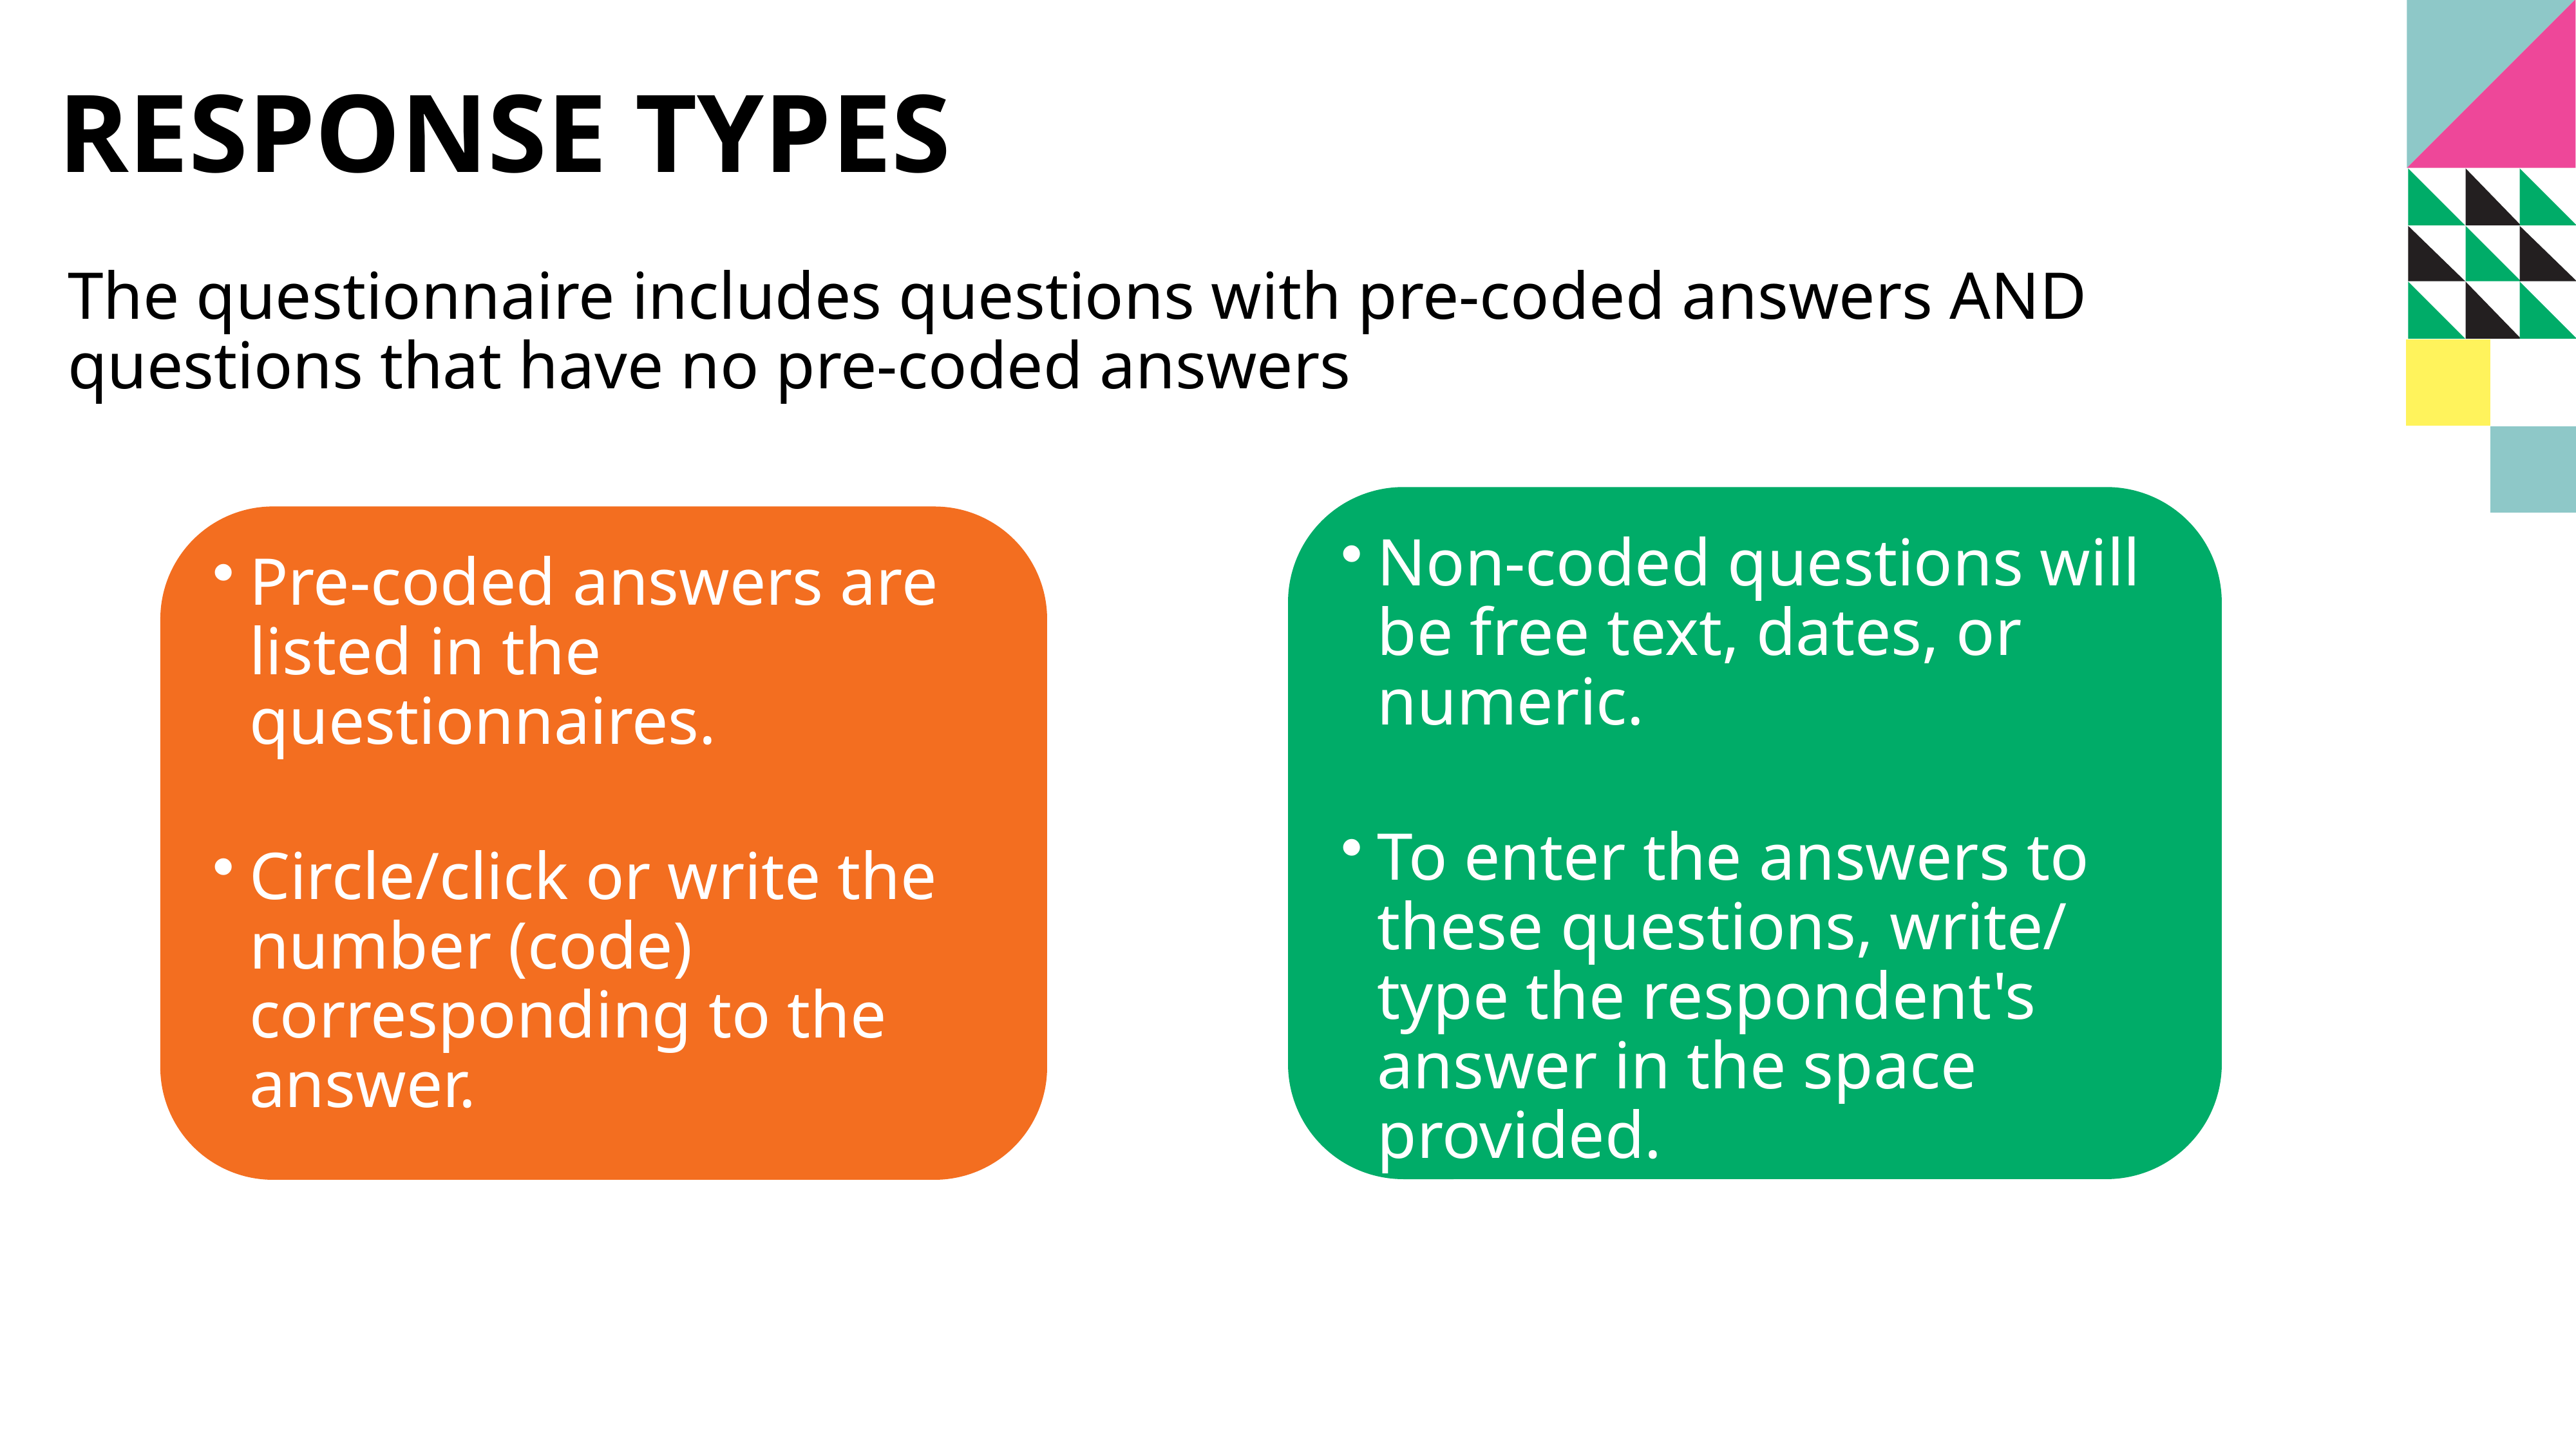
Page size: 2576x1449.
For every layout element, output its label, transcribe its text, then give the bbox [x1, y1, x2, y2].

text_box Pre-coded answers are listed in the questionnaires. Circle/click or write the number (code) corresponding to the answer. [160, 506, 1047, 1180]
text_box The questionnaire includes questions with pre-coded answers AND questions that have no pre-coded answers [48, 253, 2375, 482]
title RESPONSE TYPES [48, 72, 1610, 201]
text_box Non-coded questions will be free text, dates, or numeric. To enter the answers to these questions, write/ type the respondent's answer in the space provided. [1287, 486, 2223, 1180]
